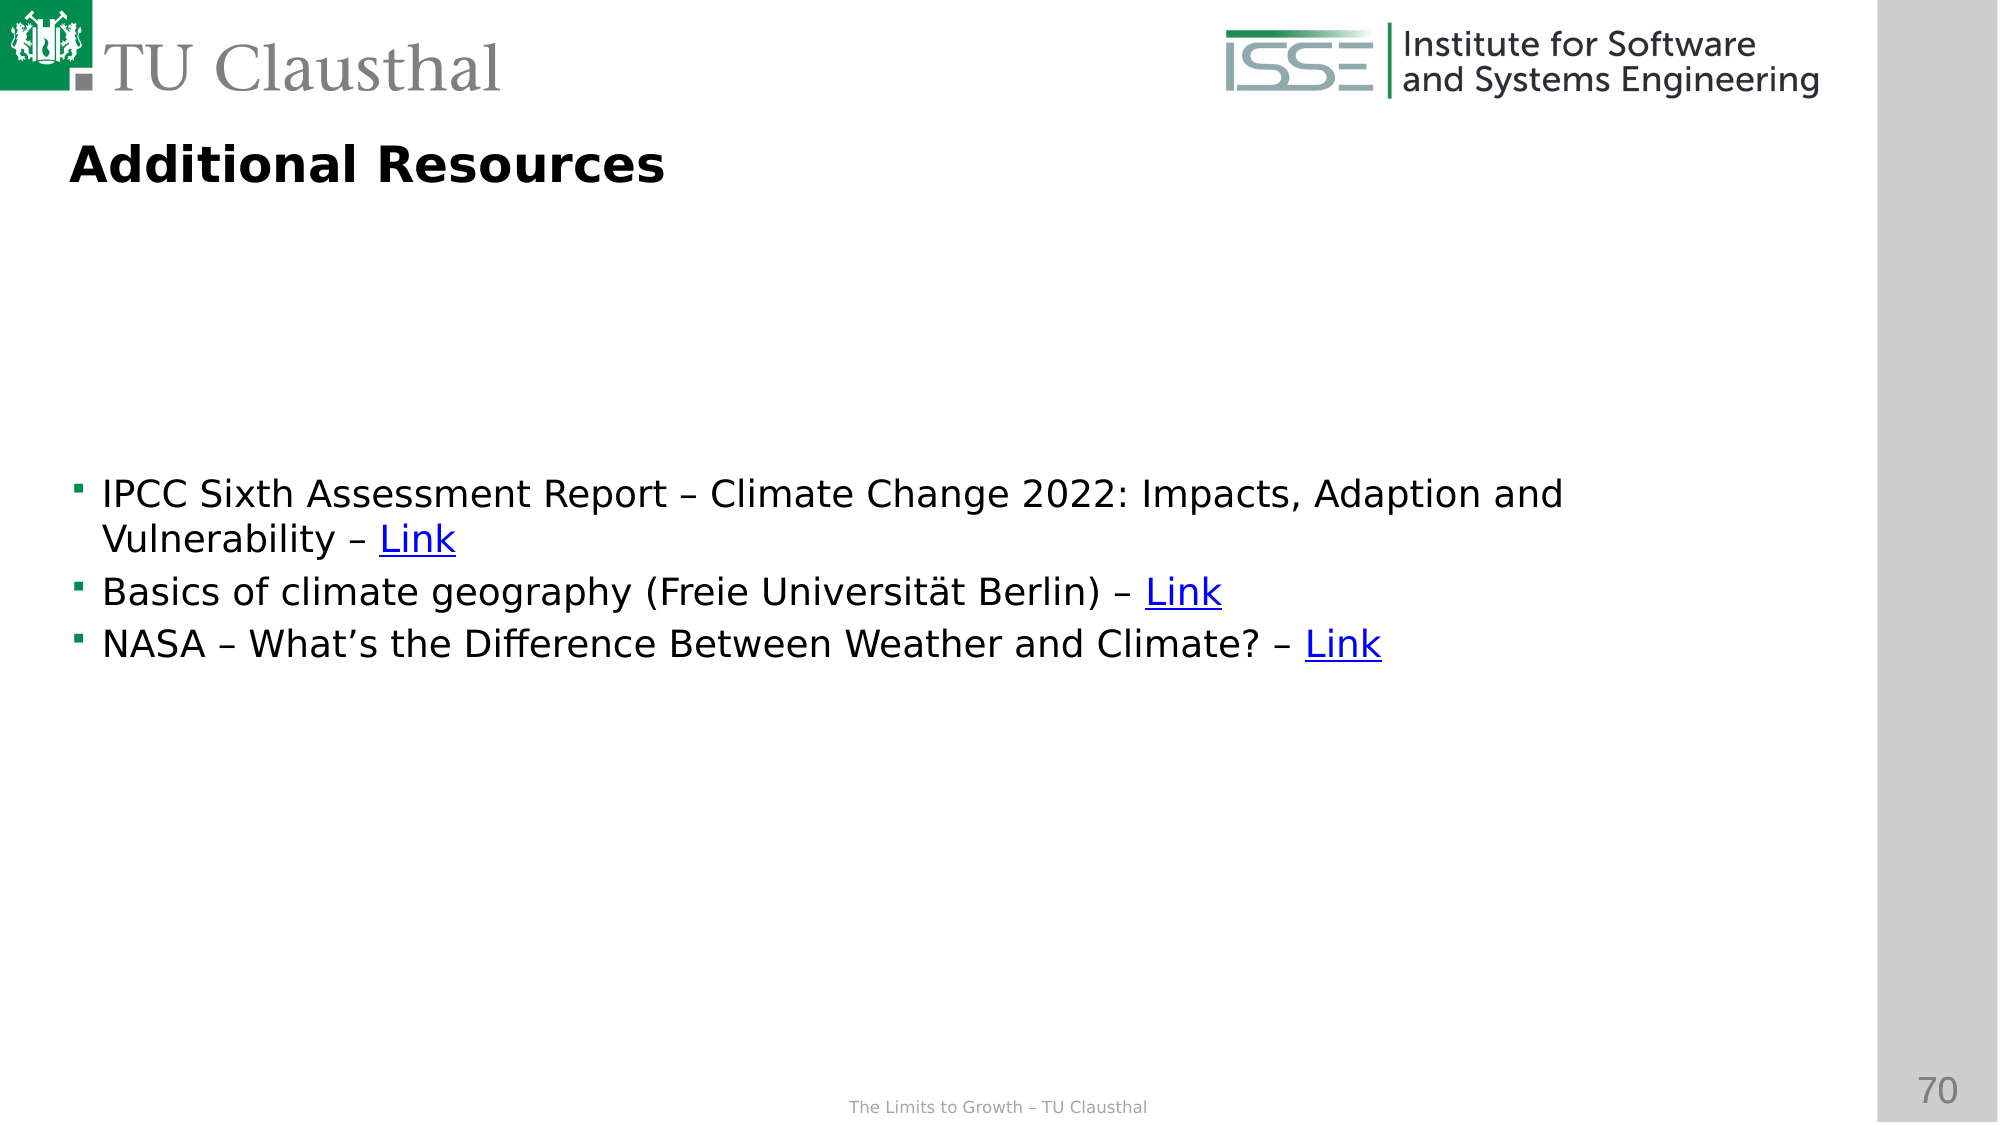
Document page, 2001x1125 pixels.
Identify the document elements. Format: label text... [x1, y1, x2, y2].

picture [1218, 22, 1824, 105]
text_box IPCC Sixth Assessment Report – Climate Change 2022: Impacts, Adaption and Vulnerability – Link Basics of climate geography (Freie Universität Berlin) – Link NASA – What’s the Difference Between Weather and Climate? – Link [55, 208, 1817, 1033]
text_box Additional Resources [55, 125, 1817, 206]
picture [0, 0, 500, 91]
